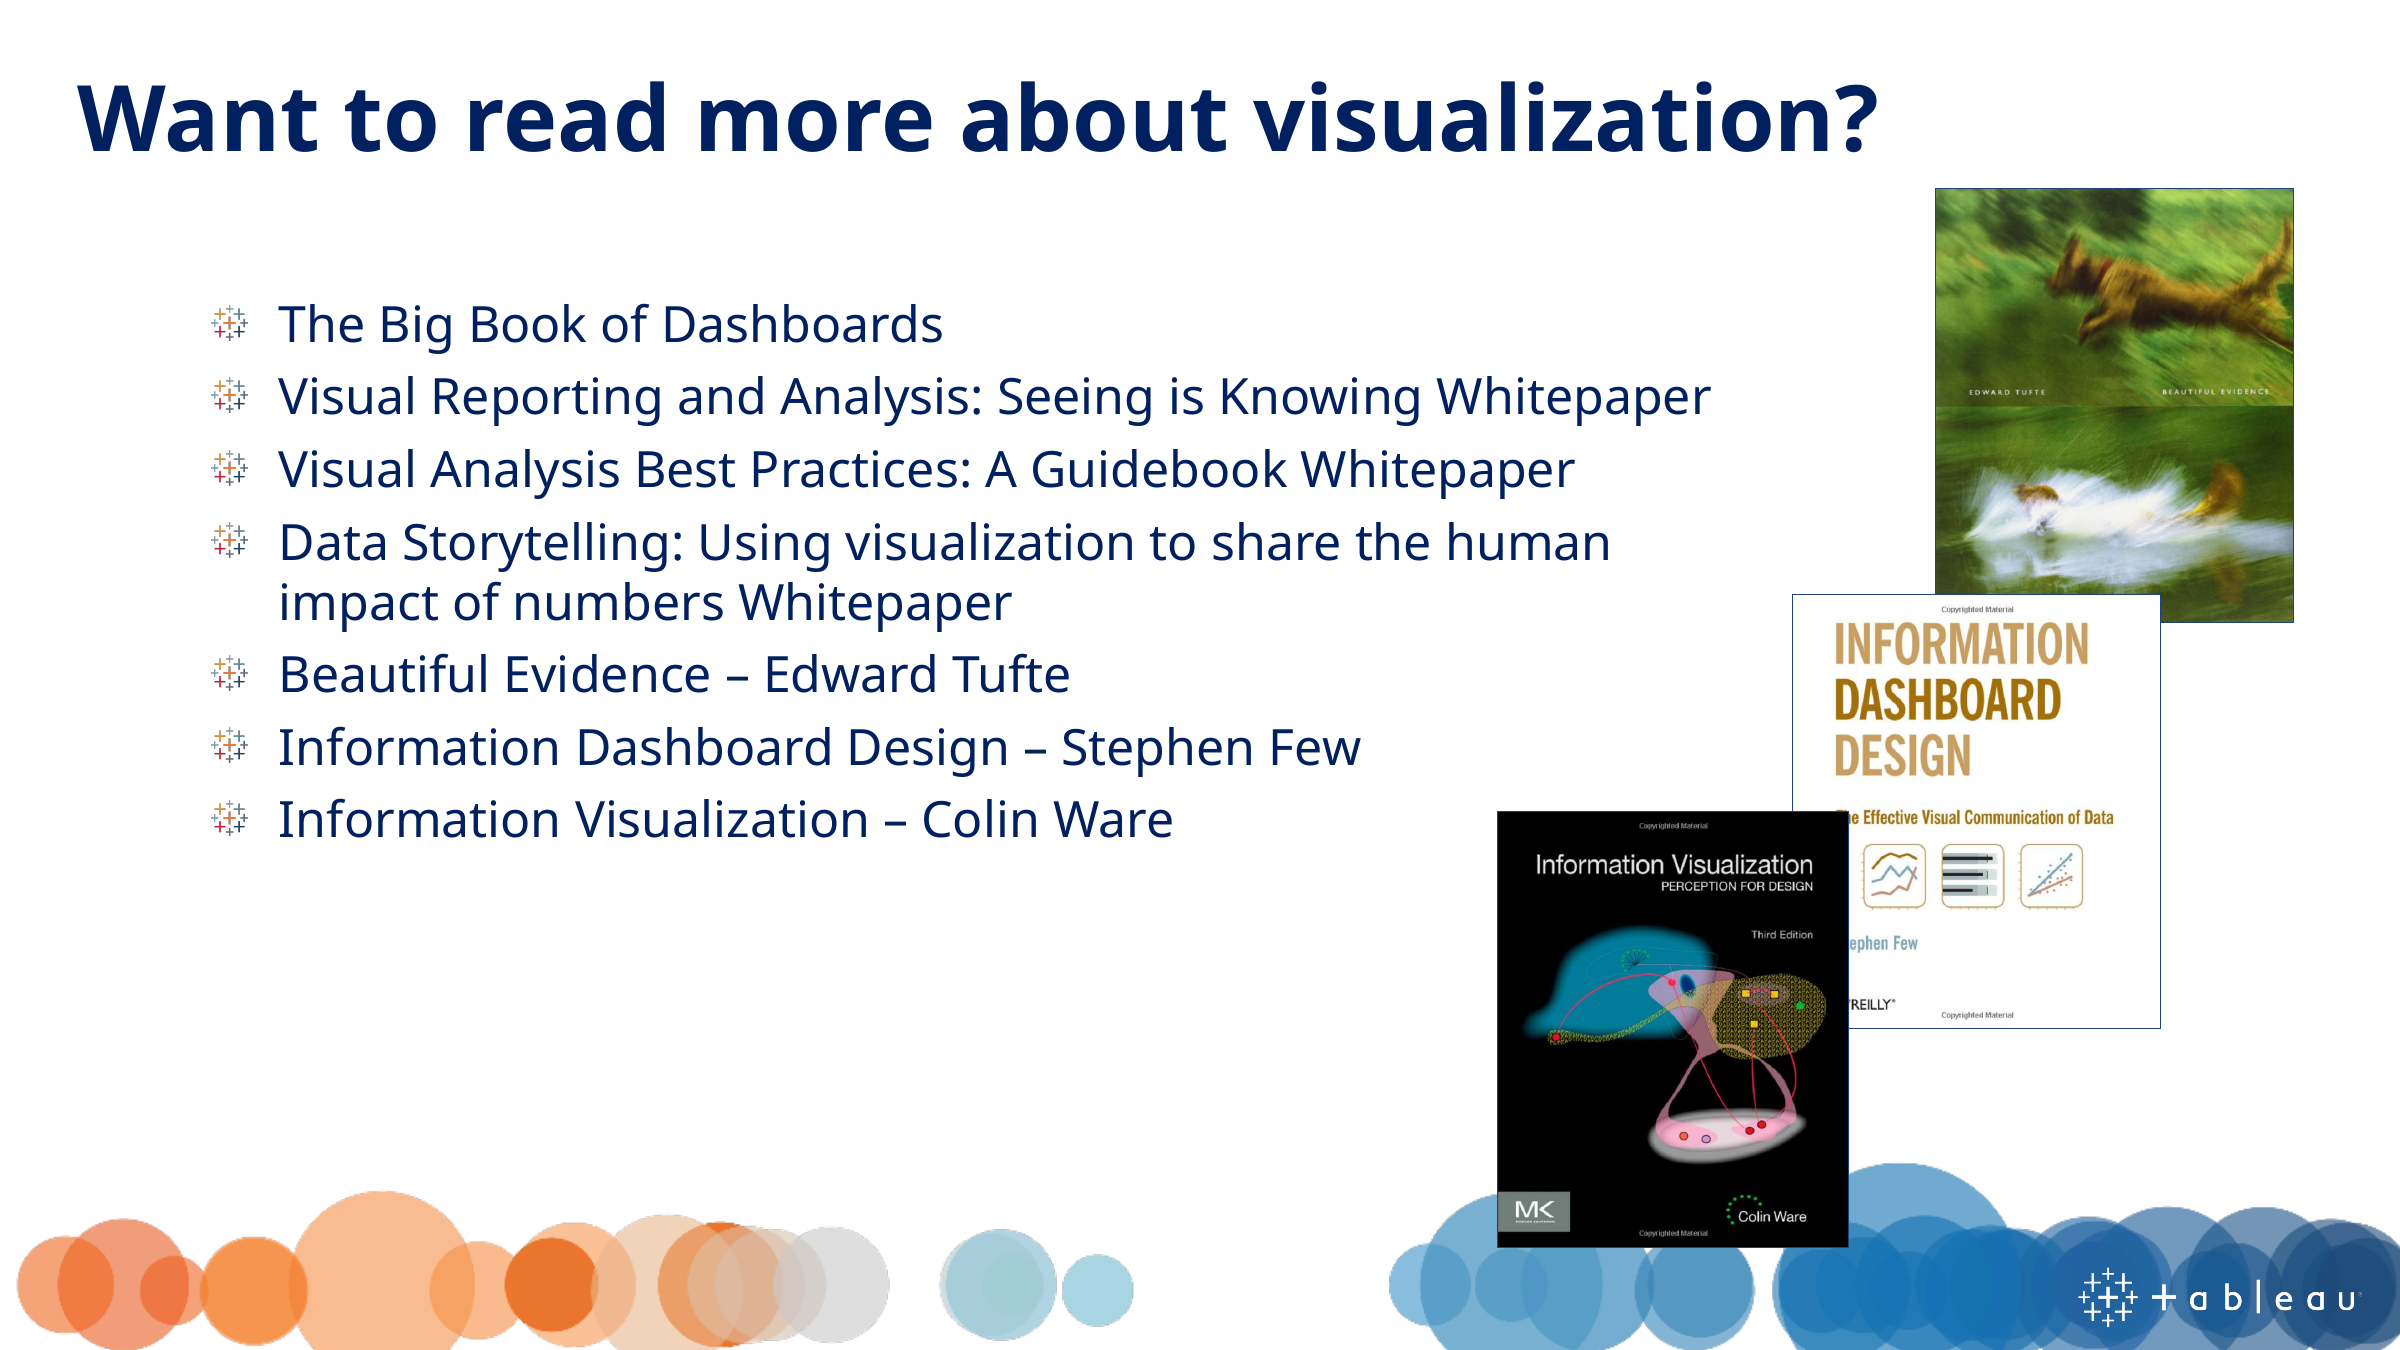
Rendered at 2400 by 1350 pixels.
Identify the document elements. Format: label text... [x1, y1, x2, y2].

text_box Want to read more about visualization? [62, 52, 2240, 176]
picture [0, 188, 2400, 1350]
text_box The Big Book of Dashboards Visual Reporting and Analysis: Seeing is Knowing Whitepaper Visual Analysis Best Practices: A Guidebook Whitepaper Data Storytelling: Using visualization to share the human impact of numbers Whitepaper Beautiful Evidence – Edward Tufte Information Dashboard Design – Stephen Few Information Visualization – Colin Ware [106, 285, 1779, 933]
picture [211, 655, 248, 691]
picture [211, 522, 248, 558]
picture [211, 305, 248, 341]
picture [211, 450, 248, 486]
picture [211, 727, 248, 763]
picture [211, 377, 248, 413]
picture [211, 800, 248, 836]
